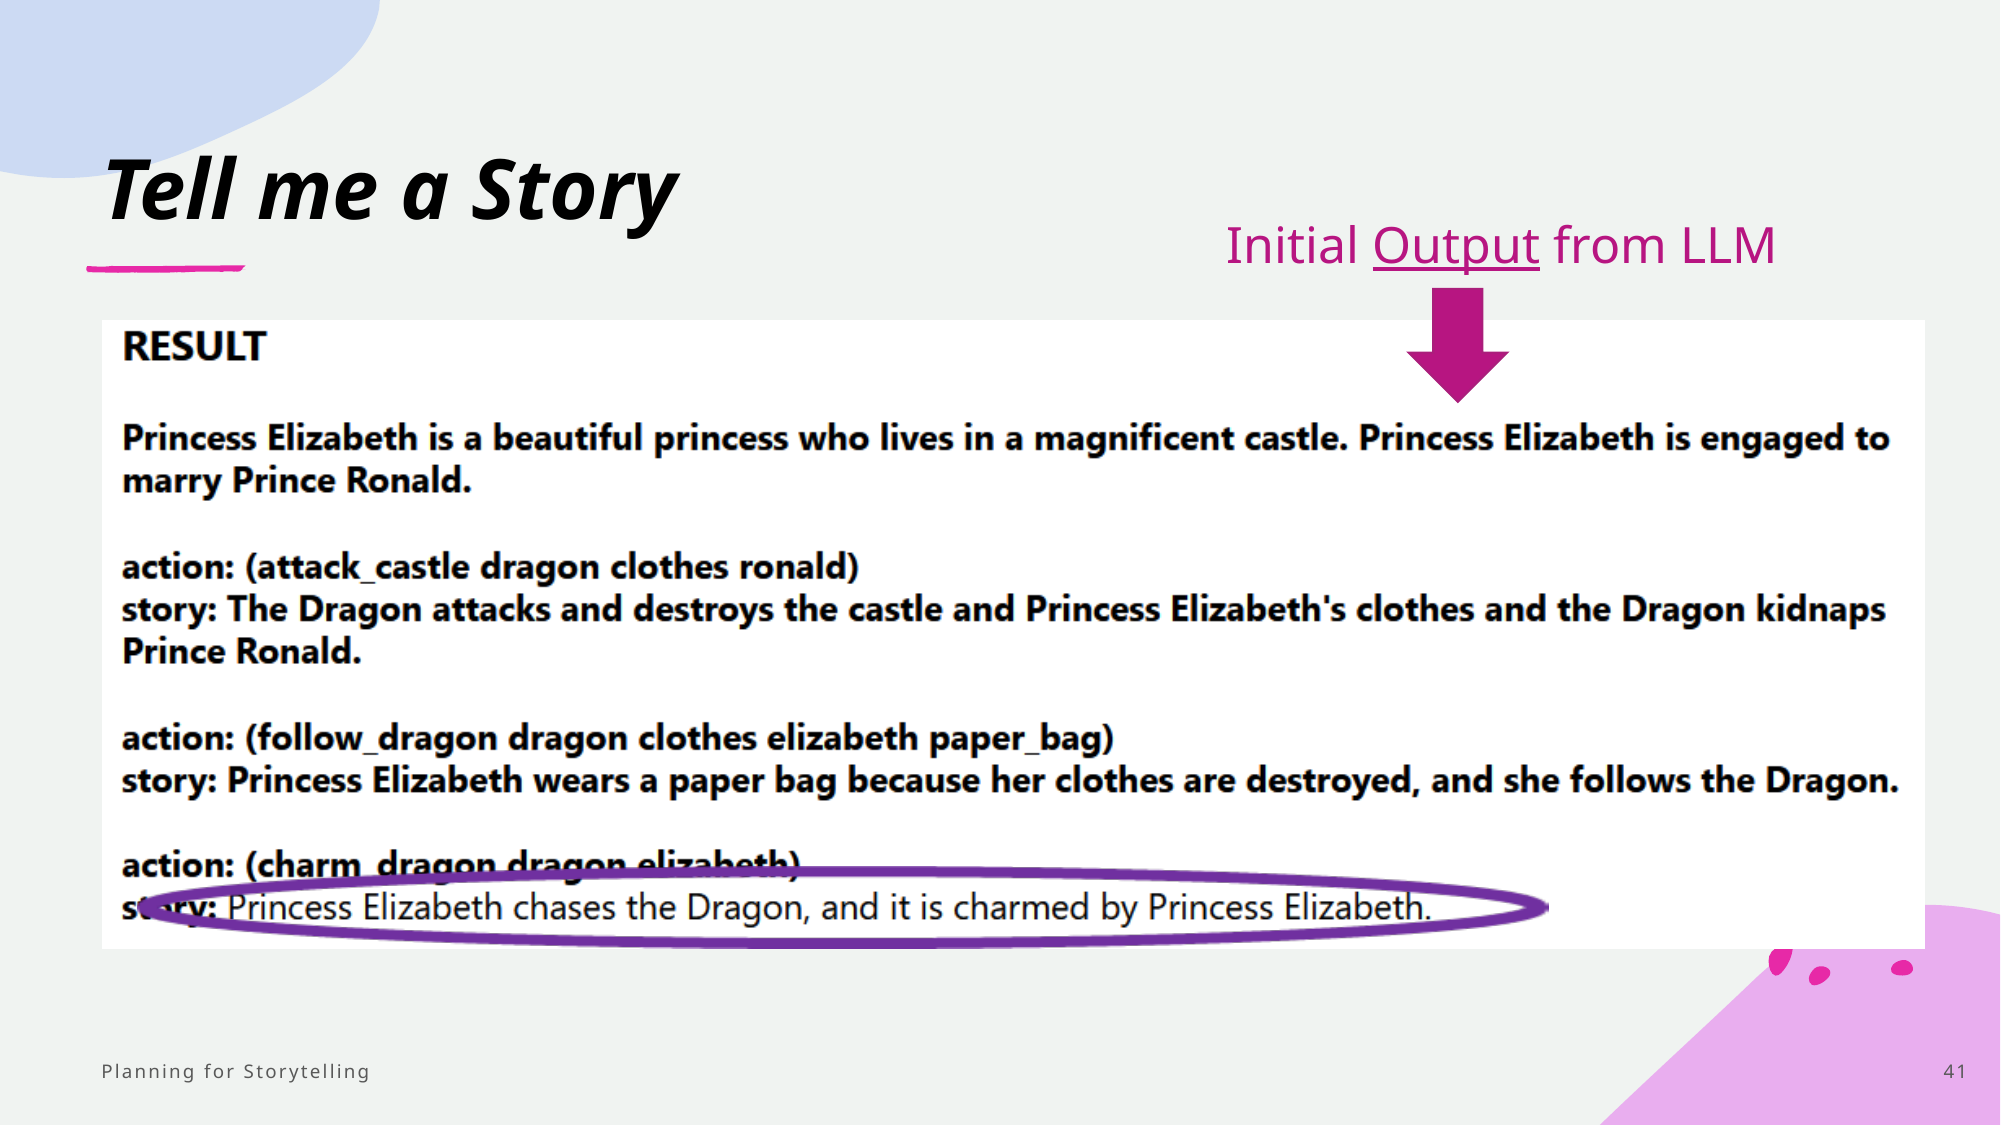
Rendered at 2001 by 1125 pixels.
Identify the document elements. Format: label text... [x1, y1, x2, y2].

text_box Initial Output from LLM [1211, 205, 1822, 281]
slide_number 41 [1911, 1042, 1999, 1103]
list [102, 320, 1925, 949]
footer Planning for Storytelling [86, 1042, 653, 1103]
picture [137, 866, 1549, 949]
title Tell me a Story [86, 144, 1740, 244]
text_box [1432, 287, 1484, 320]
